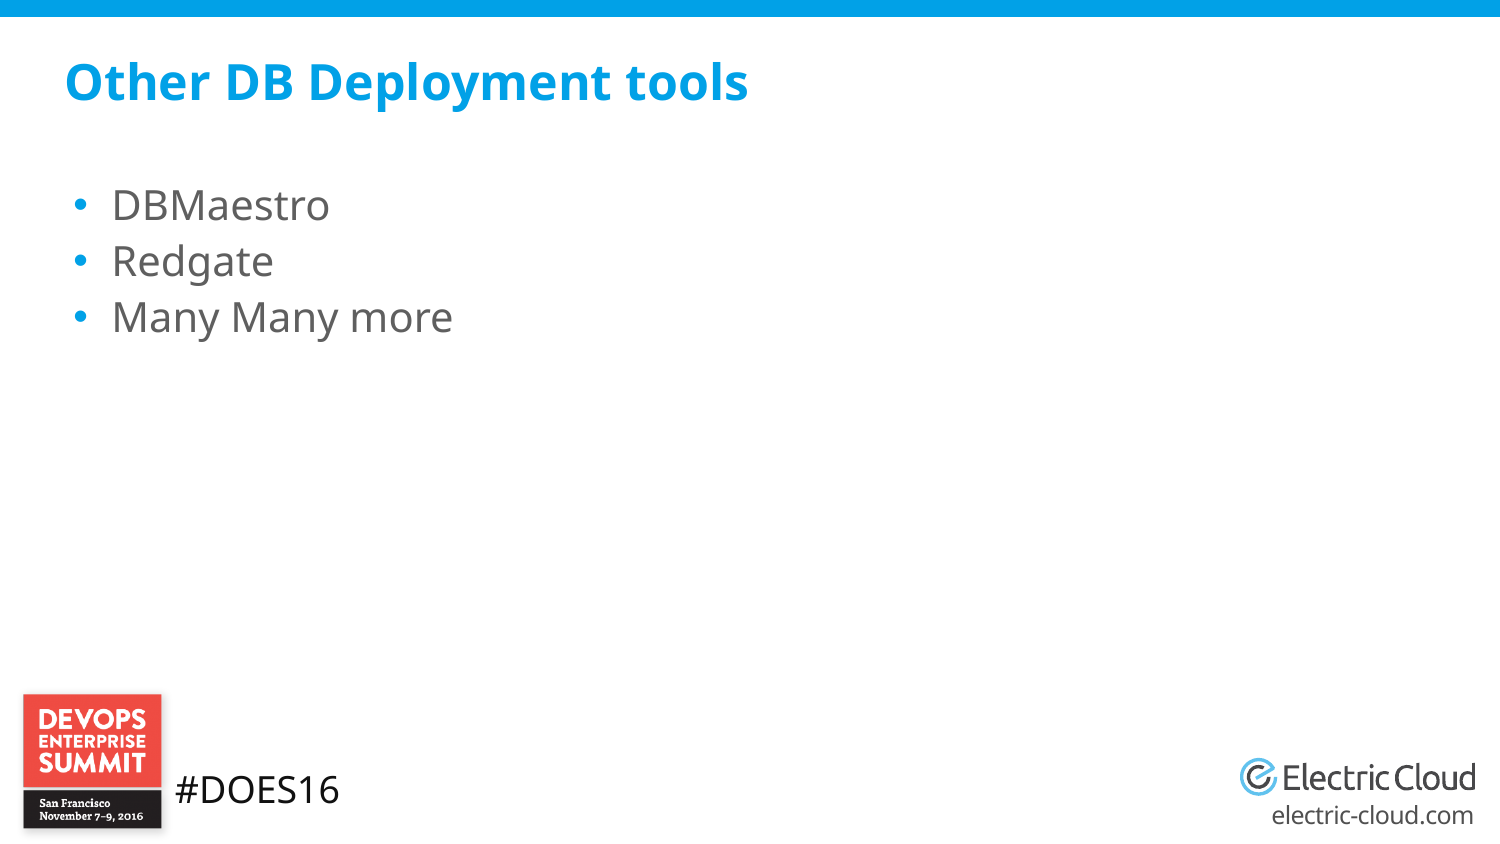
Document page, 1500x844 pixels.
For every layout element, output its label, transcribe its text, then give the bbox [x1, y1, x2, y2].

title Other DB Deployment tools [50, 42, 1385, 119]
picture [21, 693, 163, 829]
list DBMaestro Redgate Many Many more [50, 171, 1385, 713]
